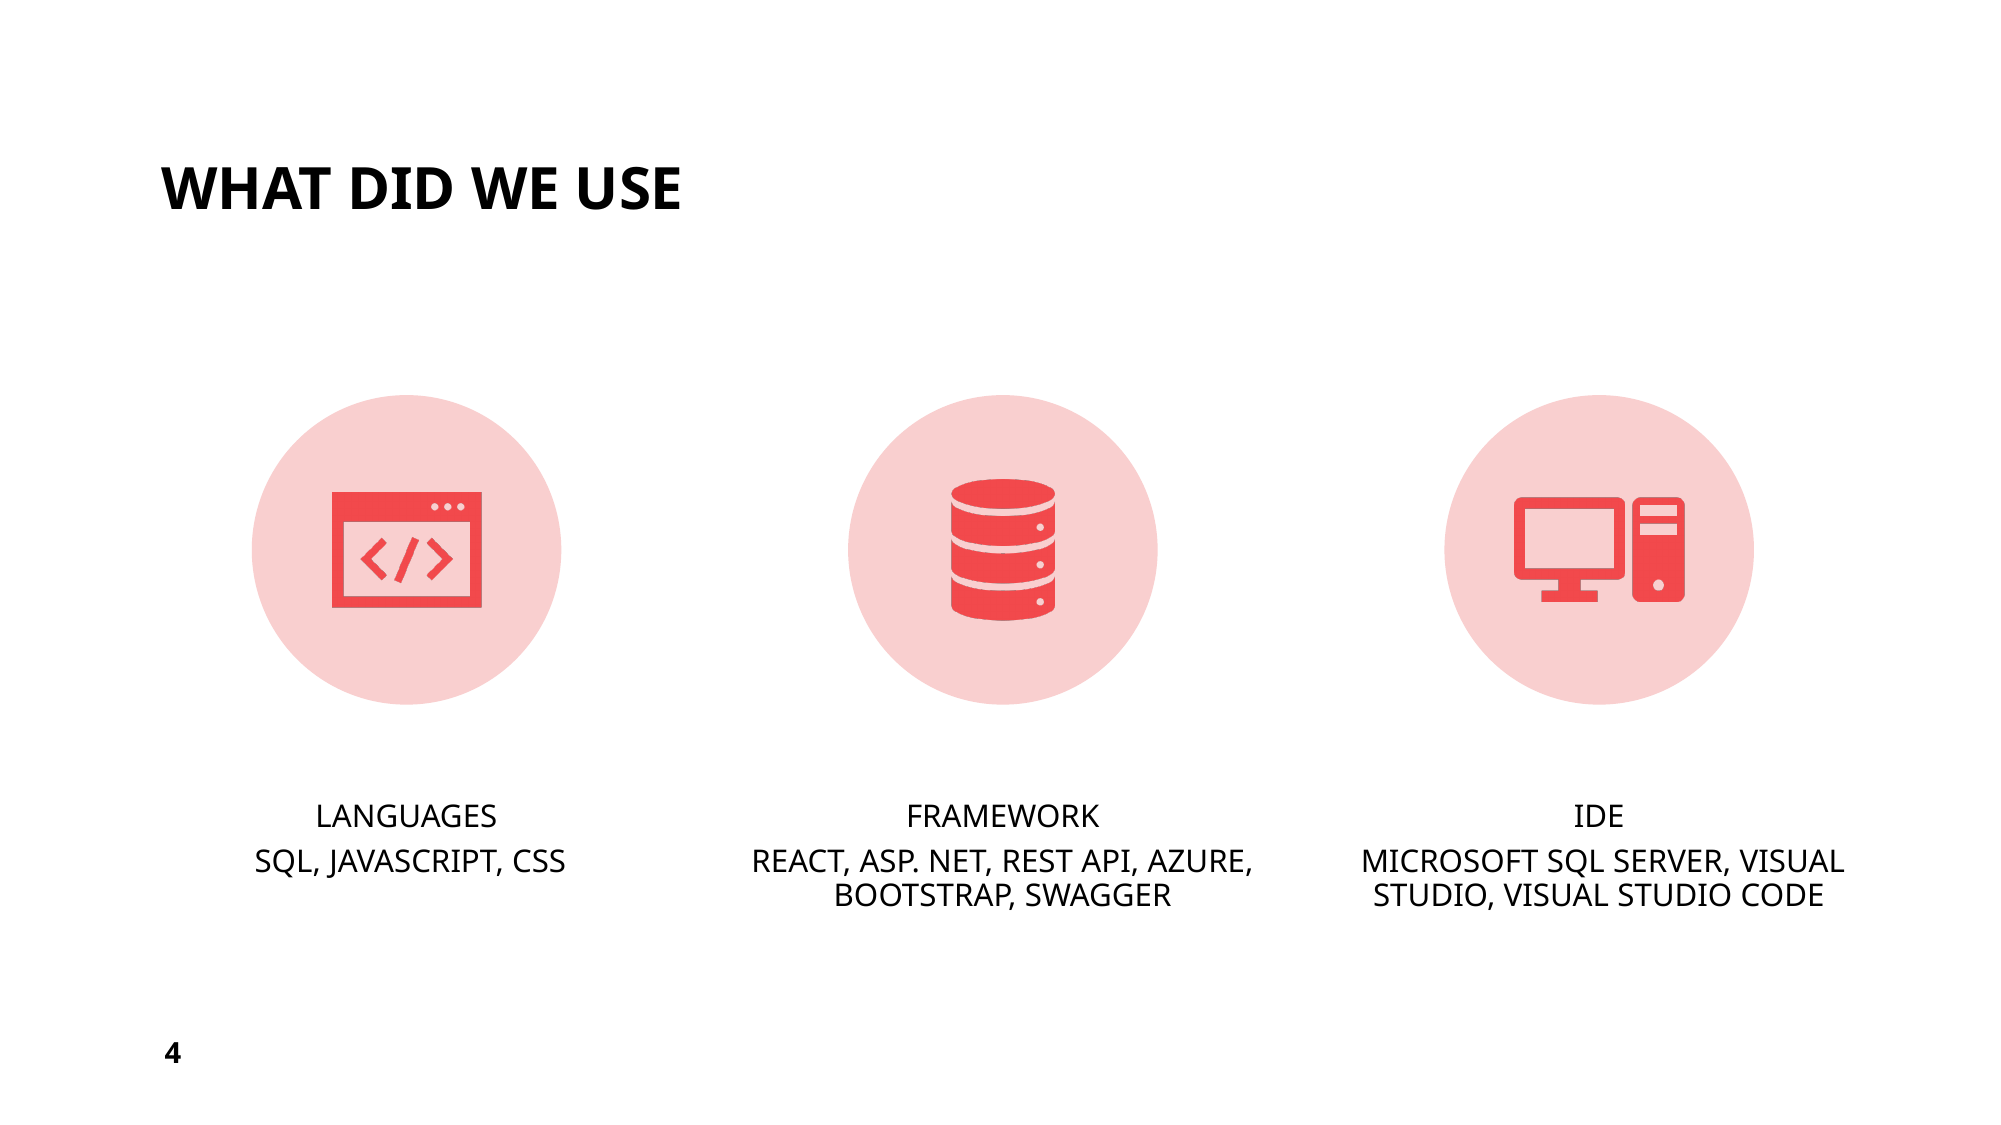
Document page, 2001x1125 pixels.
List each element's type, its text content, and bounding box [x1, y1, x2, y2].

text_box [149, 335, 1857, 980]
title What did we use [146, 11, 1854, 230]
slide_number 4 [149, 1024, 588, 1085]
